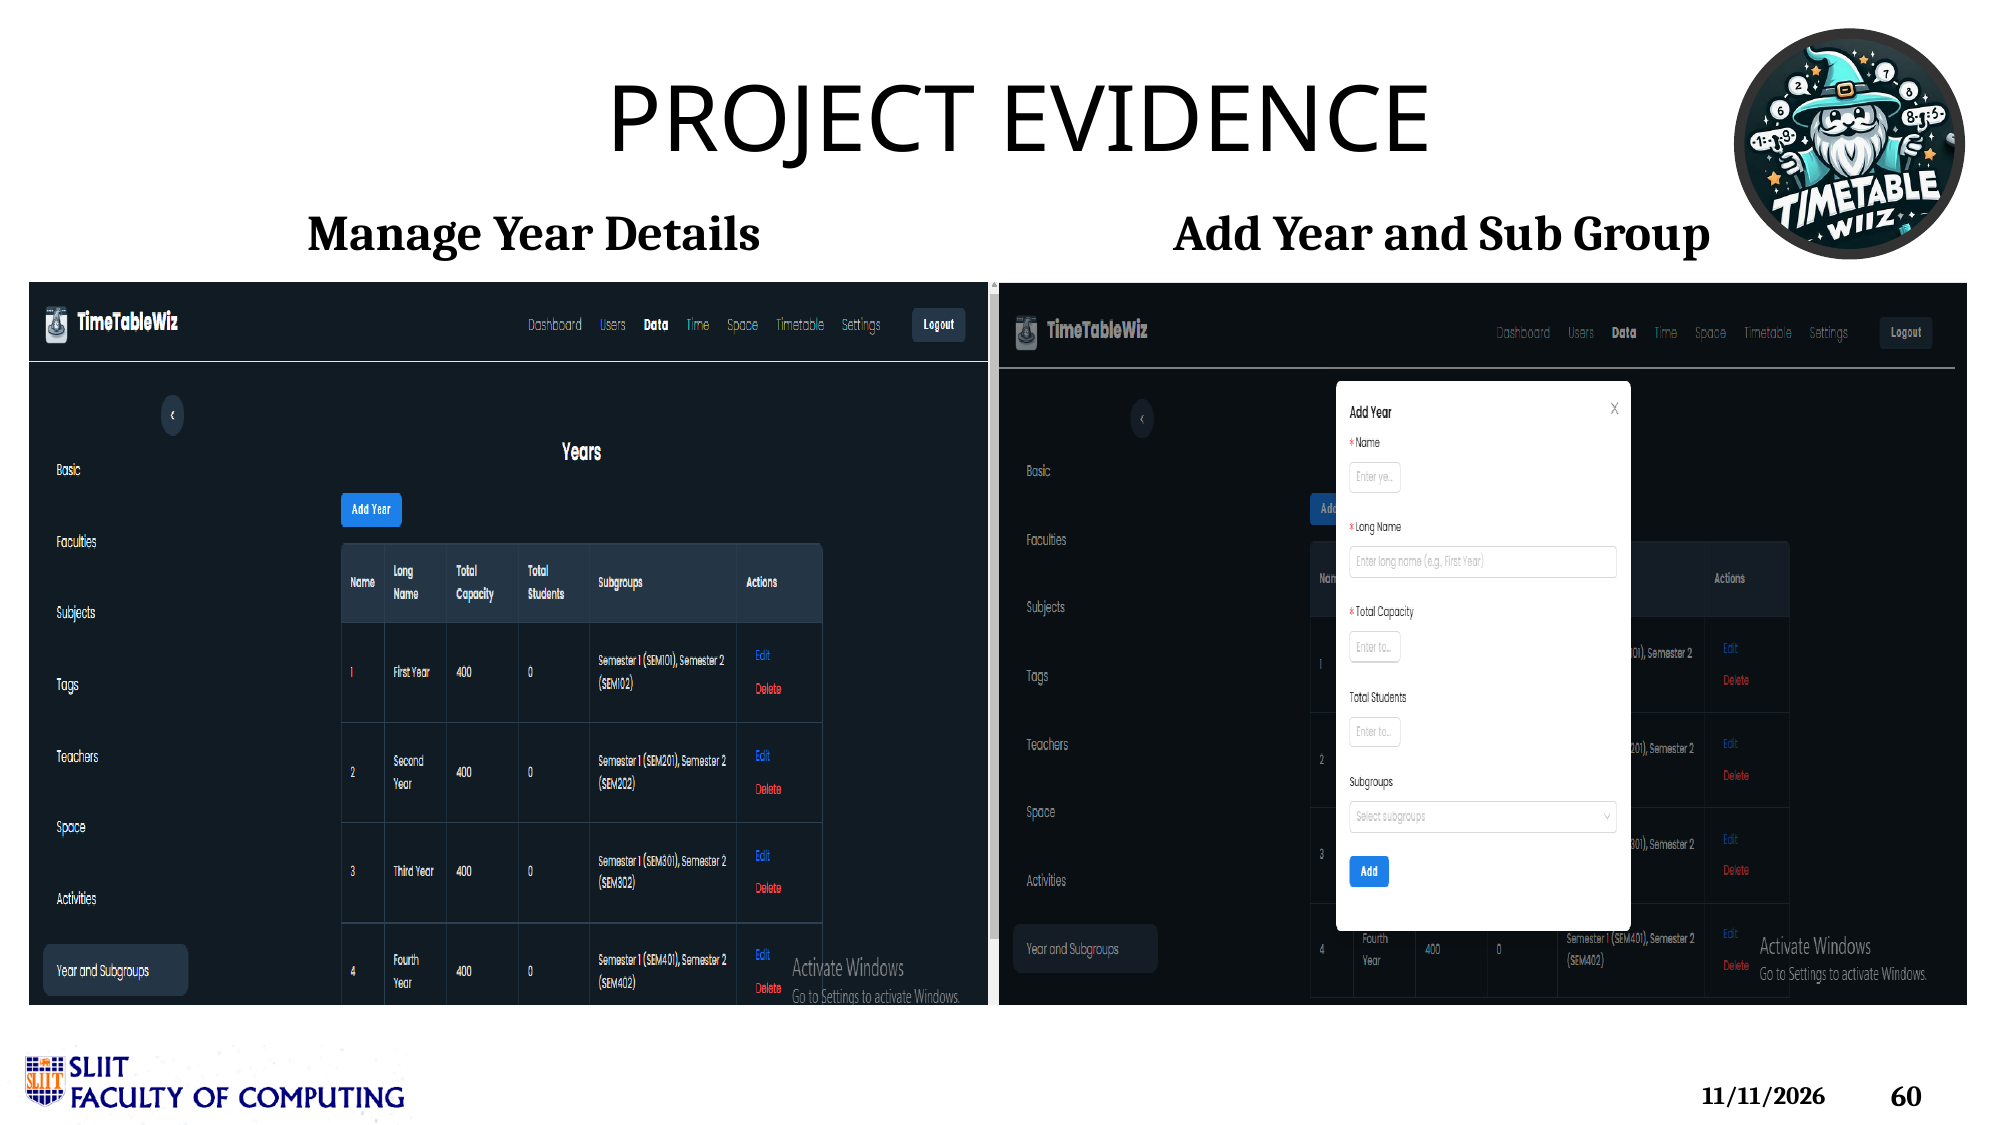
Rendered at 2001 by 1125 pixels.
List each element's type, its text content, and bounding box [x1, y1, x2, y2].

list Add Year and Sub Group [999, 163, 1884, 269]
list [29, 281, 999, 1006]
picture [1884, 180, 1947, 242]
title PROJECT EVIDENCE [50, 50, 1967, 180]
picture [1805, 39, 1894, 50]
picture [0, 1045, 413, 1125]
list Manage Year Details [92, 163, 976, 269]
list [999, 281, 1967, 1006]
